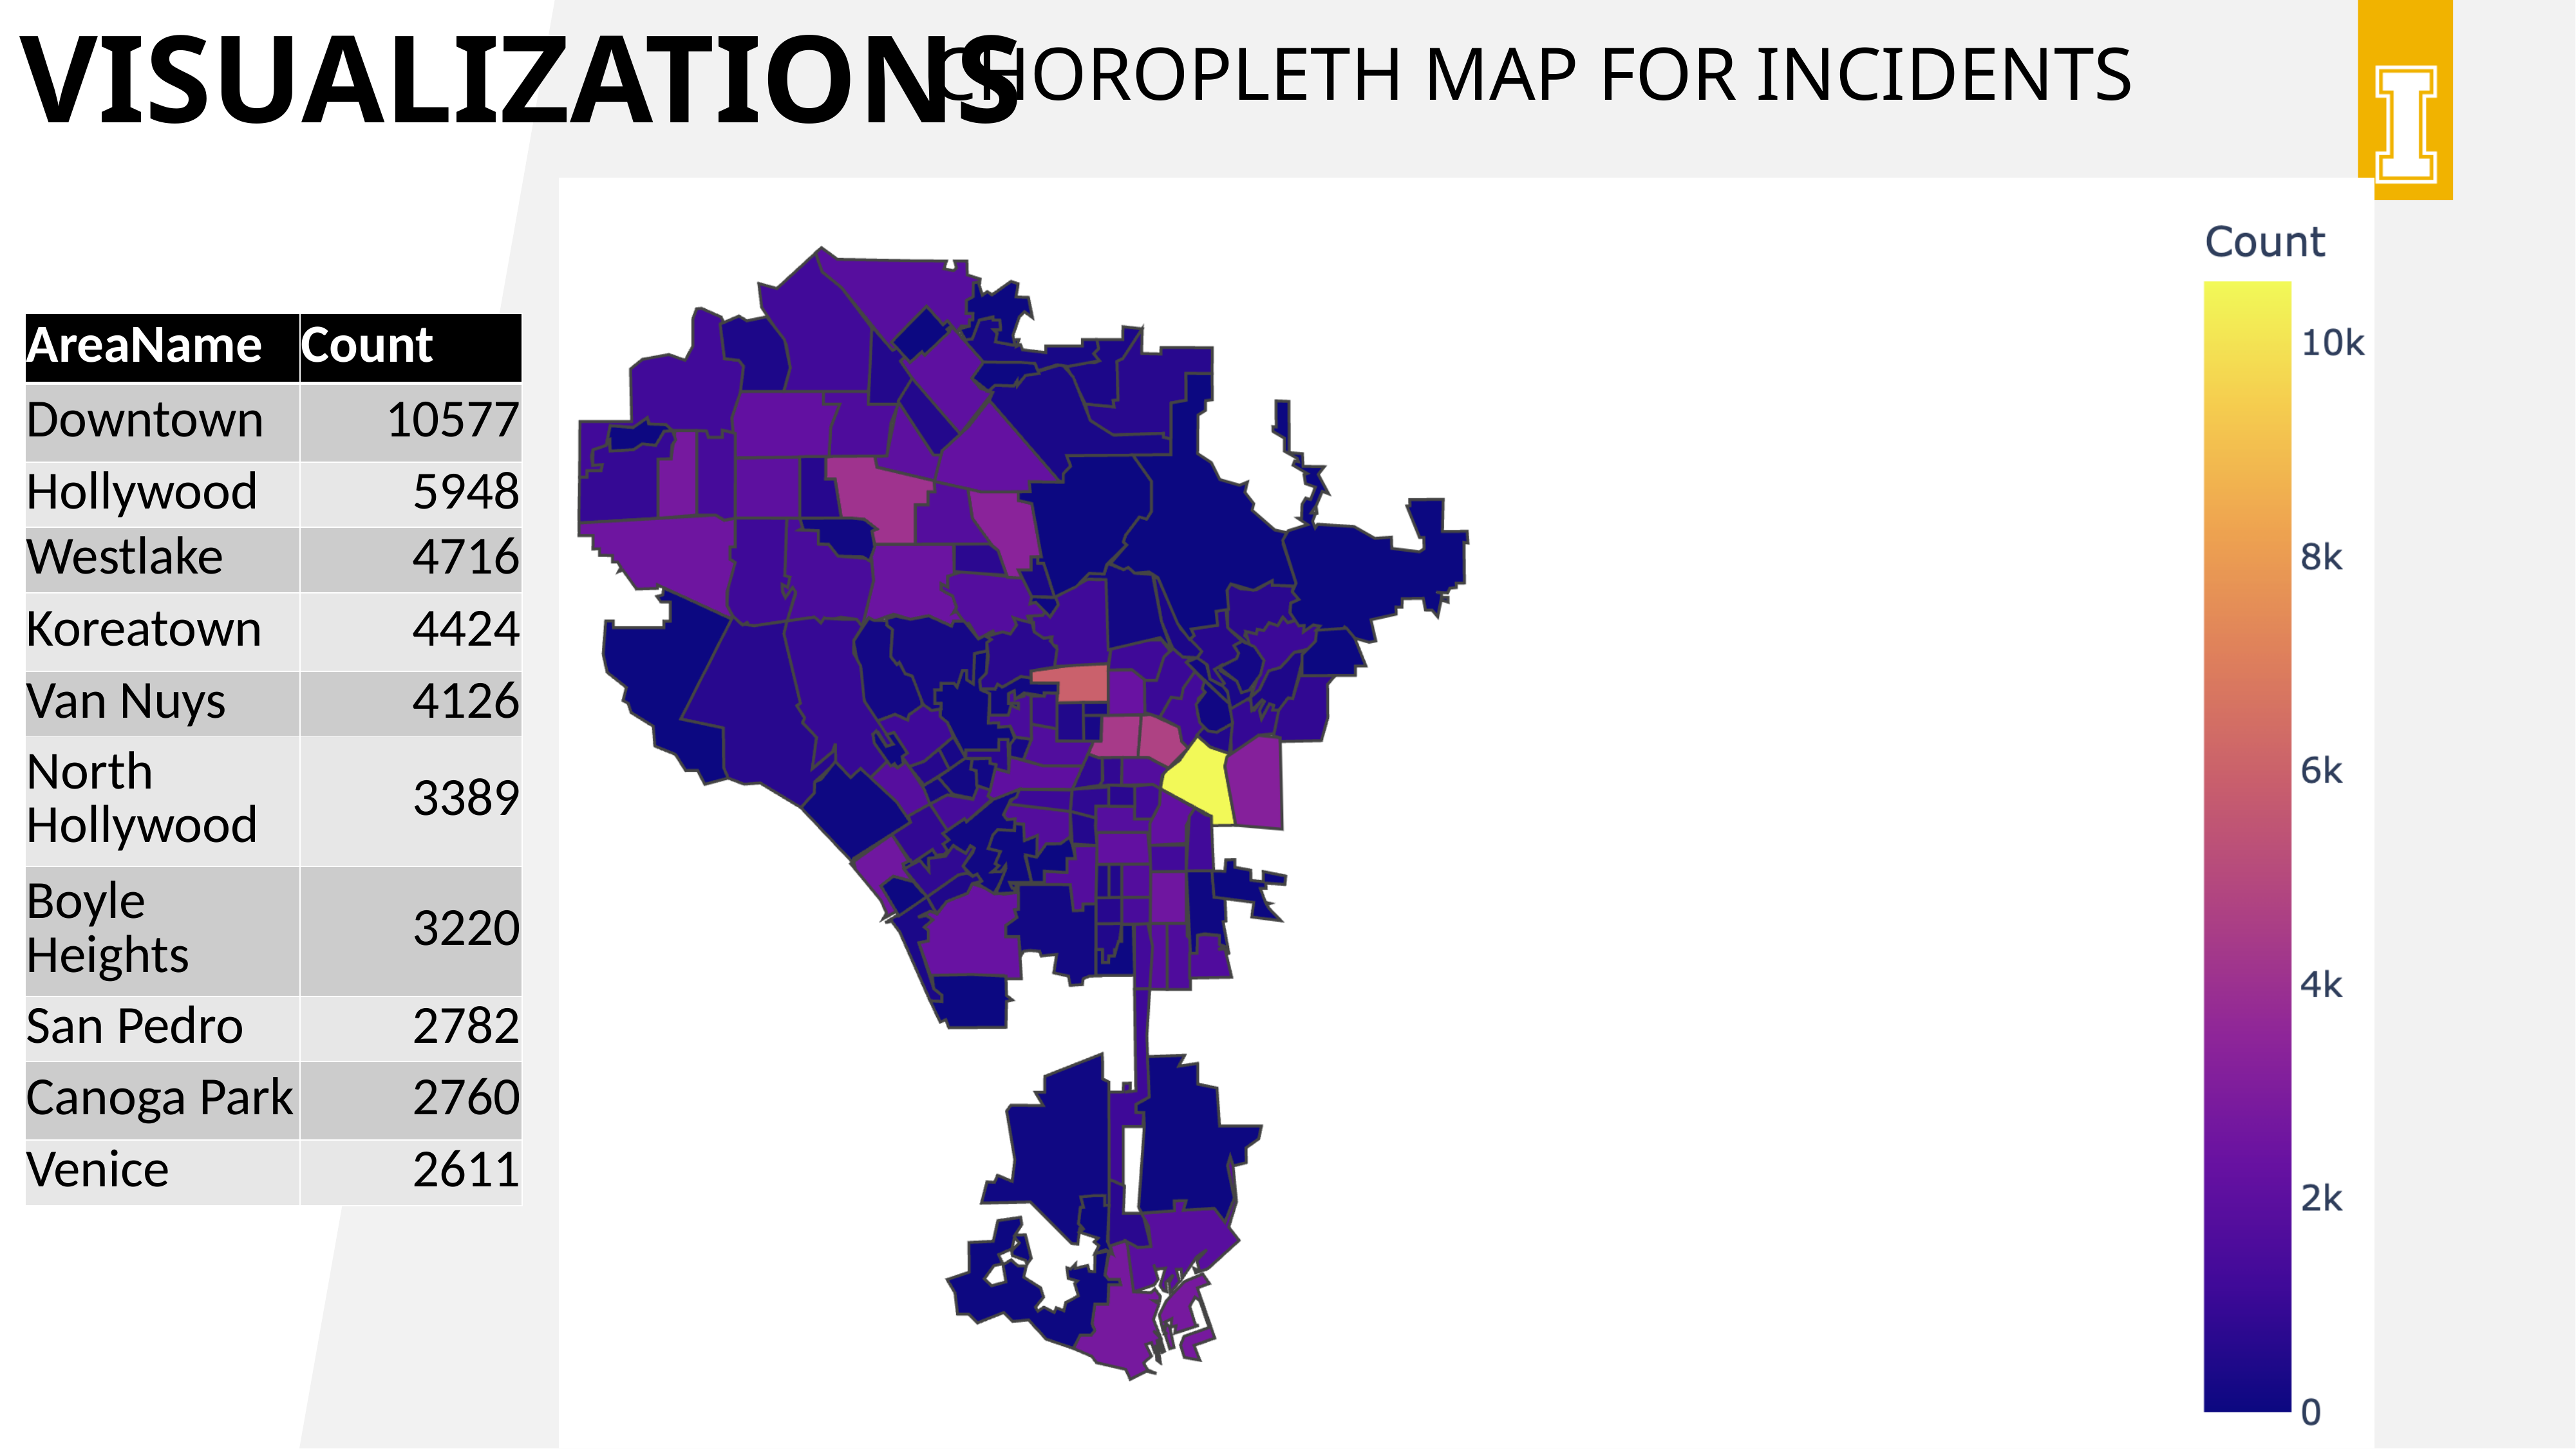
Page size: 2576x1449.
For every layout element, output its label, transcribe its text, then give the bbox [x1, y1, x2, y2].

table_cell 4716 [301, 528, 522, 592]
table_cell 2760 [301, 1062, 522, 1139]
table_cell 2611 [301, 1141, 522, 1205]
list CHOROPLETH MAP for Incidents [931, 27, 2575, 859]
table_cell Westlake [26, 528, 299, 592]
table_header Count [301, 314, 522, 382]
table_cell Venice [26, 1141, 299, 1205]
table_cell 10577 [301, 385, 522, 462]
table_cell Van Nuys [26, 672, 299, 736]
table_cell 3389 [301, 737, 522, 866]
table_cell 4126 [301, 672, 522, 736]
title VISUALIZATIONS [19, 19, 2241, 406]
table_cell Hollywood [26, 463, 299, 527]
table_cell Koreatown [26, 594, 299, 671]
table_cell Canoga Park [26, 1062, 299, 1139]
table_cell 4424 [301, 594, 522, 671]
table_cell San Pedro [26, 997, 299, 1061]
table_cell North Hollywood [26, 737, 299, 866]
table_cell Downtown [26, 385, 299, 462]
table_header AreaName [26, 314, 299, 382]
table_cell 5948 [301, 463, 522, 527]
table_cell Boyle Heights [26, 867, 299, 996]
table_cell 2782 [301, 997, 522, 1061]
table_cell 3220 [301, 867, 522, 996]
picture [559, 178, 2375, 1448]
